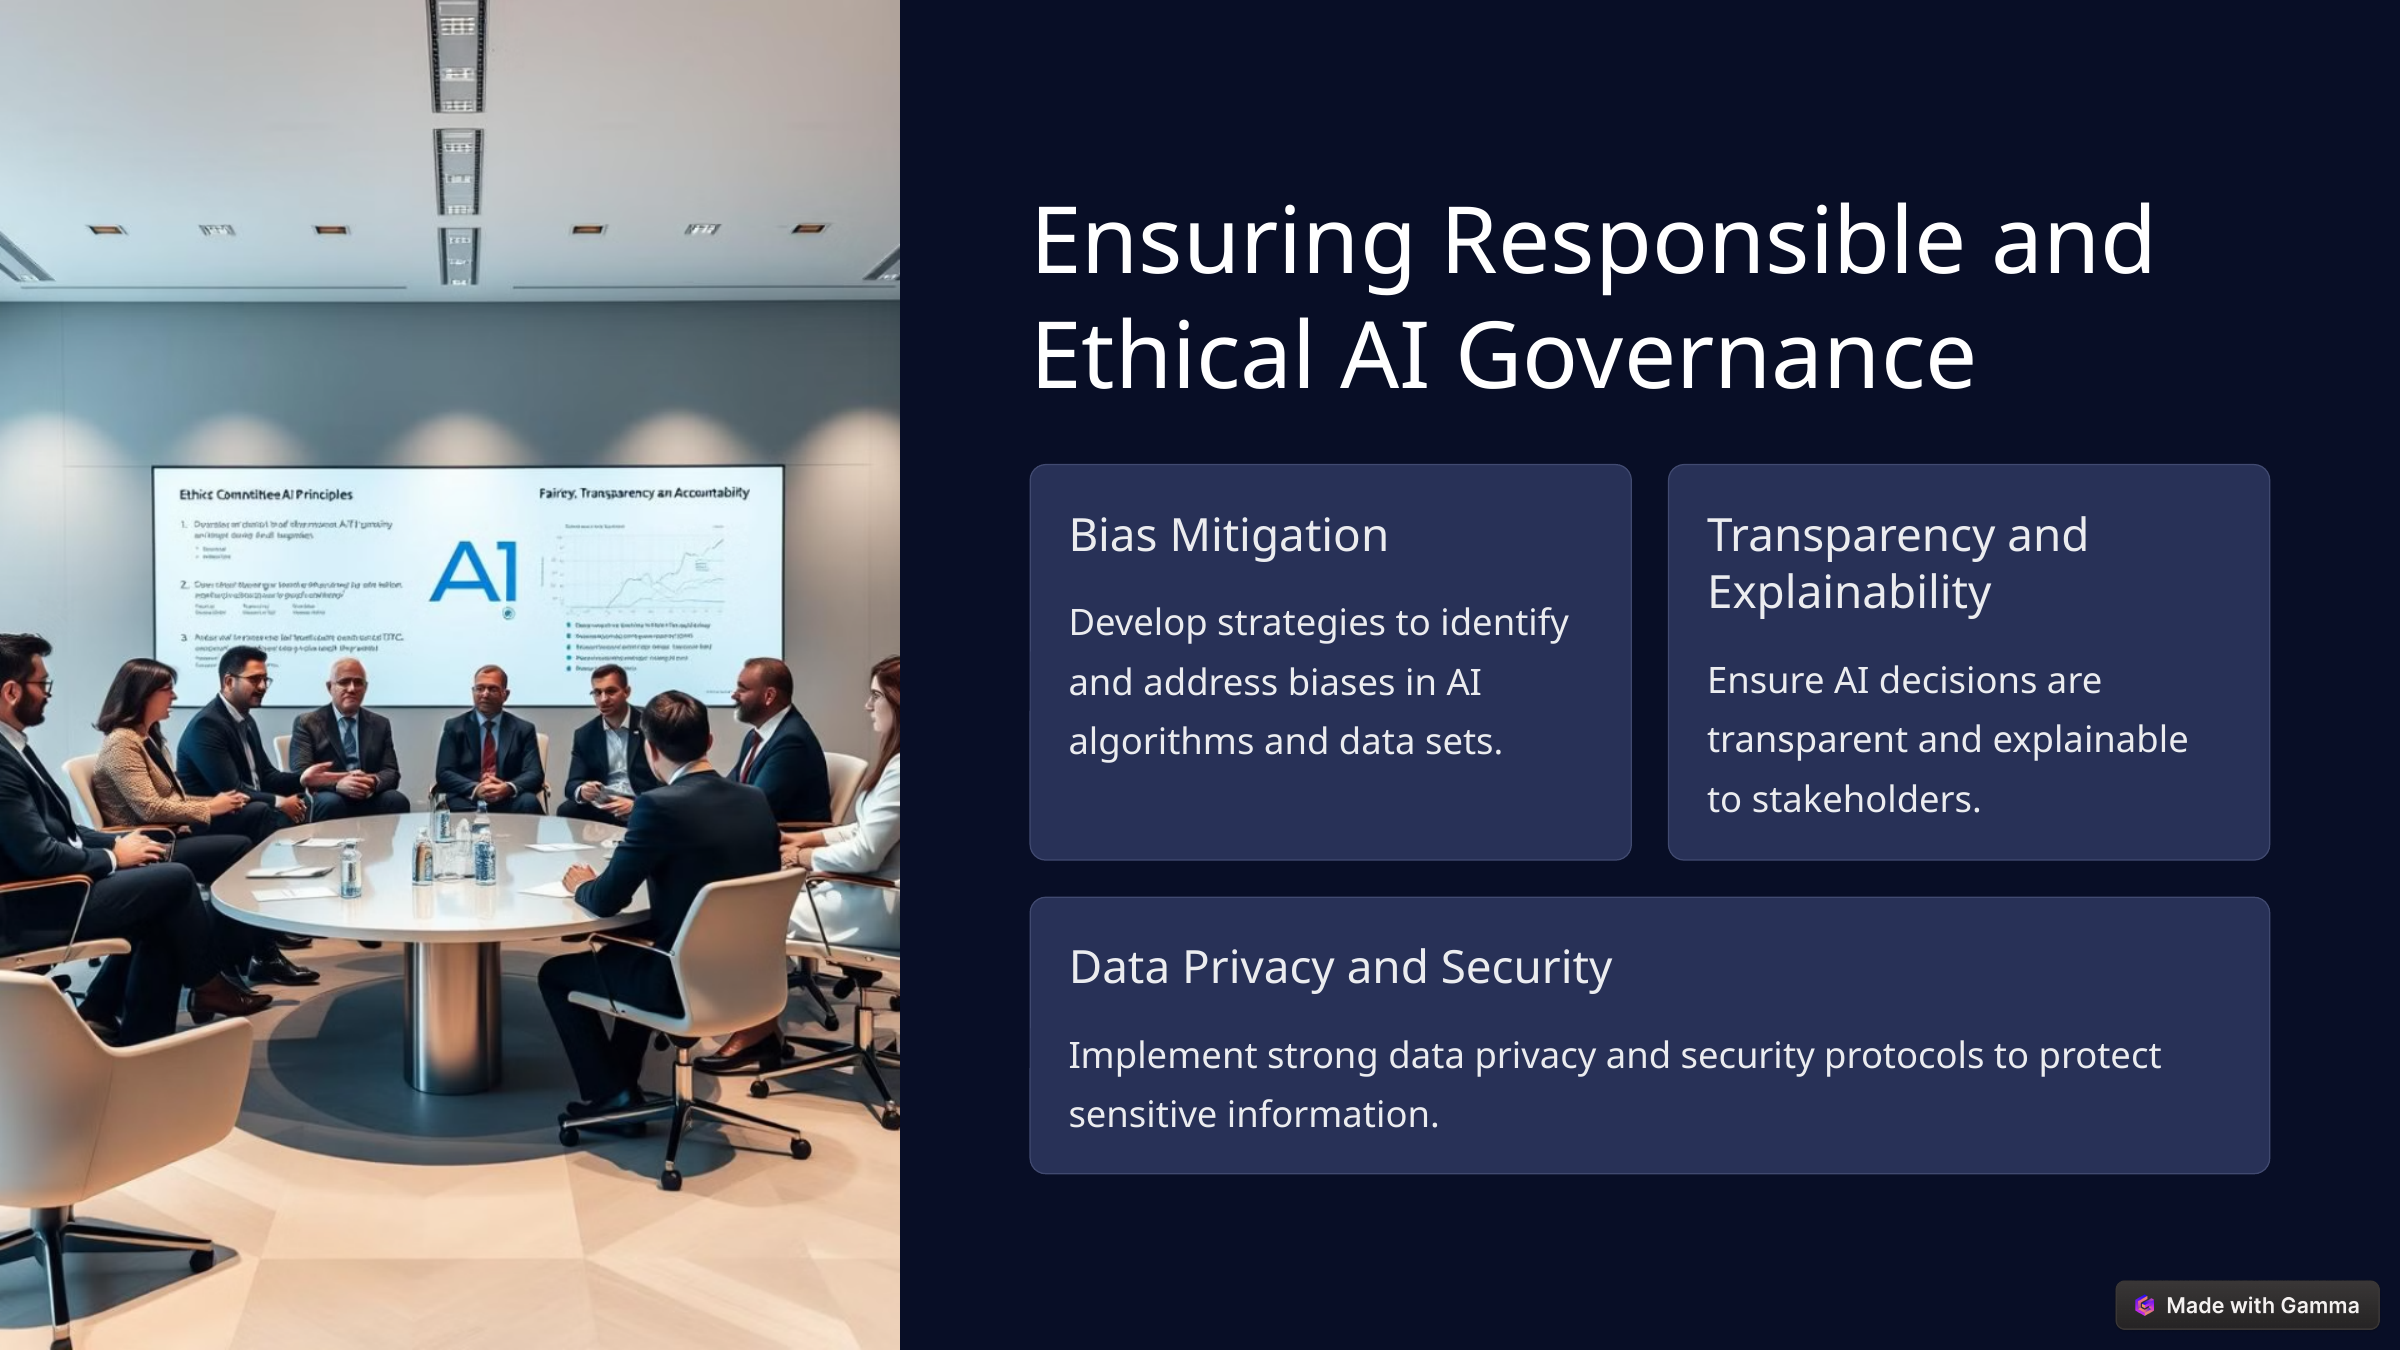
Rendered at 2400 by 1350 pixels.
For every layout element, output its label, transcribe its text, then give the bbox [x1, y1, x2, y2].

text_box [1668, 464, 2270, 861]
text_box Transparency and Explainability [1706, 503, 2232, 620]
text_box [1030, 897, 2270, 1174]
text_box [1030, 464, 1632, 861]
text_box Ensuring Responsible and Ethical AI Governance [1030, 176, 2270, 409]
text_box Ensure AI decisions are transparent and explainable to stakeholders. [1706, 641, 2232, 821]
picture [0, 0, 900, 1350]
text_box Data Privacy and Security [1068, 935, 1642, 994]
text_box Develop strategies to identify and address biases in AI algorithms and data sets. [1068, 583, 1593, 822]
text_box Bias Mitigation [1068, 503, 1534, 562]
text_box Implement strong data privacy and security protocols to protect sensitive information. [1068, 1016, 2232, 1136]
picture [2106, 1271, 2389, 1339]
